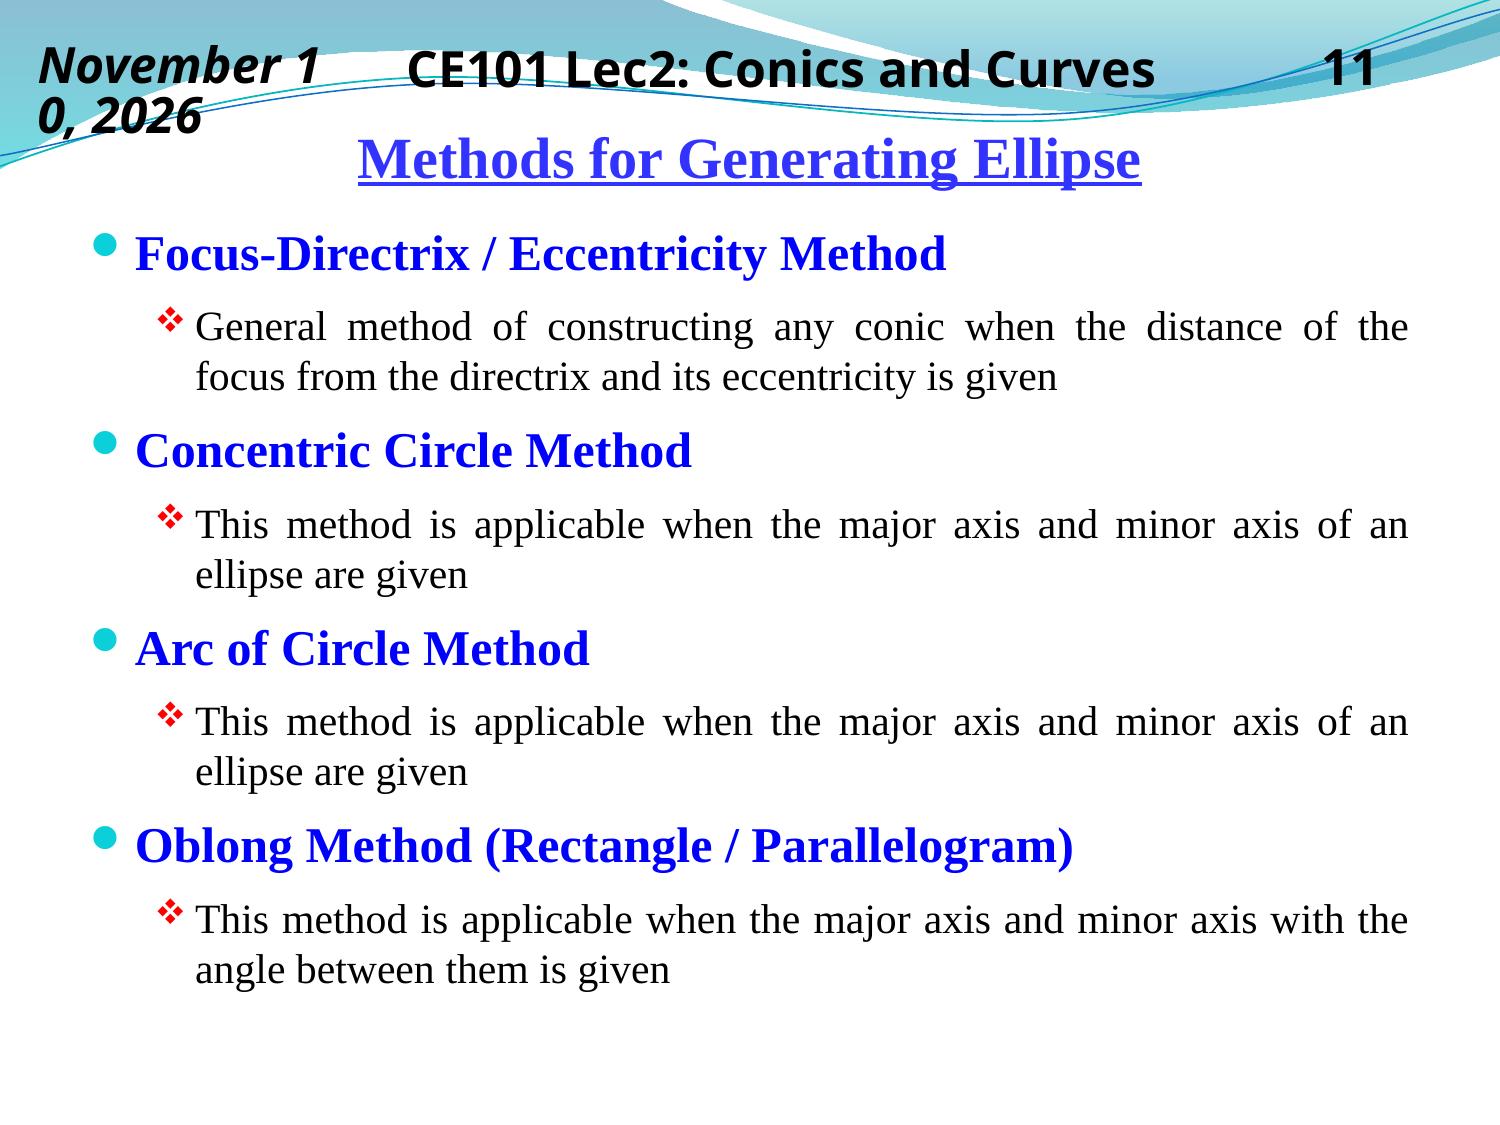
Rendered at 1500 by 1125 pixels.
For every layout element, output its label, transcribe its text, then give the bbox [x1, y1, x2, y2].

footer CE101 Lec2: Conics and Curves [324, 37, 1238, 99]
slide_number 11 [1275, 40, 1425, 100]
list Focus-Directrix / Eccentricity Method General method of constructing any conic when the distance of the focus from the directrix and its eccentricity is given Concentric Circle Method This method is applicable when the major axis and minor axis of an ellipse are given Arc of Circle Method This method is applicable when the major axis and minor axis of an ellipse are given Oblong Method (Rectangle / Parallelogram) This method is applicable when the major axis and minor axis with the angle between them is given [74, 212, 1426, 1007]
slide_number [37, 37, 324, 98]
title Methods for Generating Ellipse [74, 112, 1426, 191]
